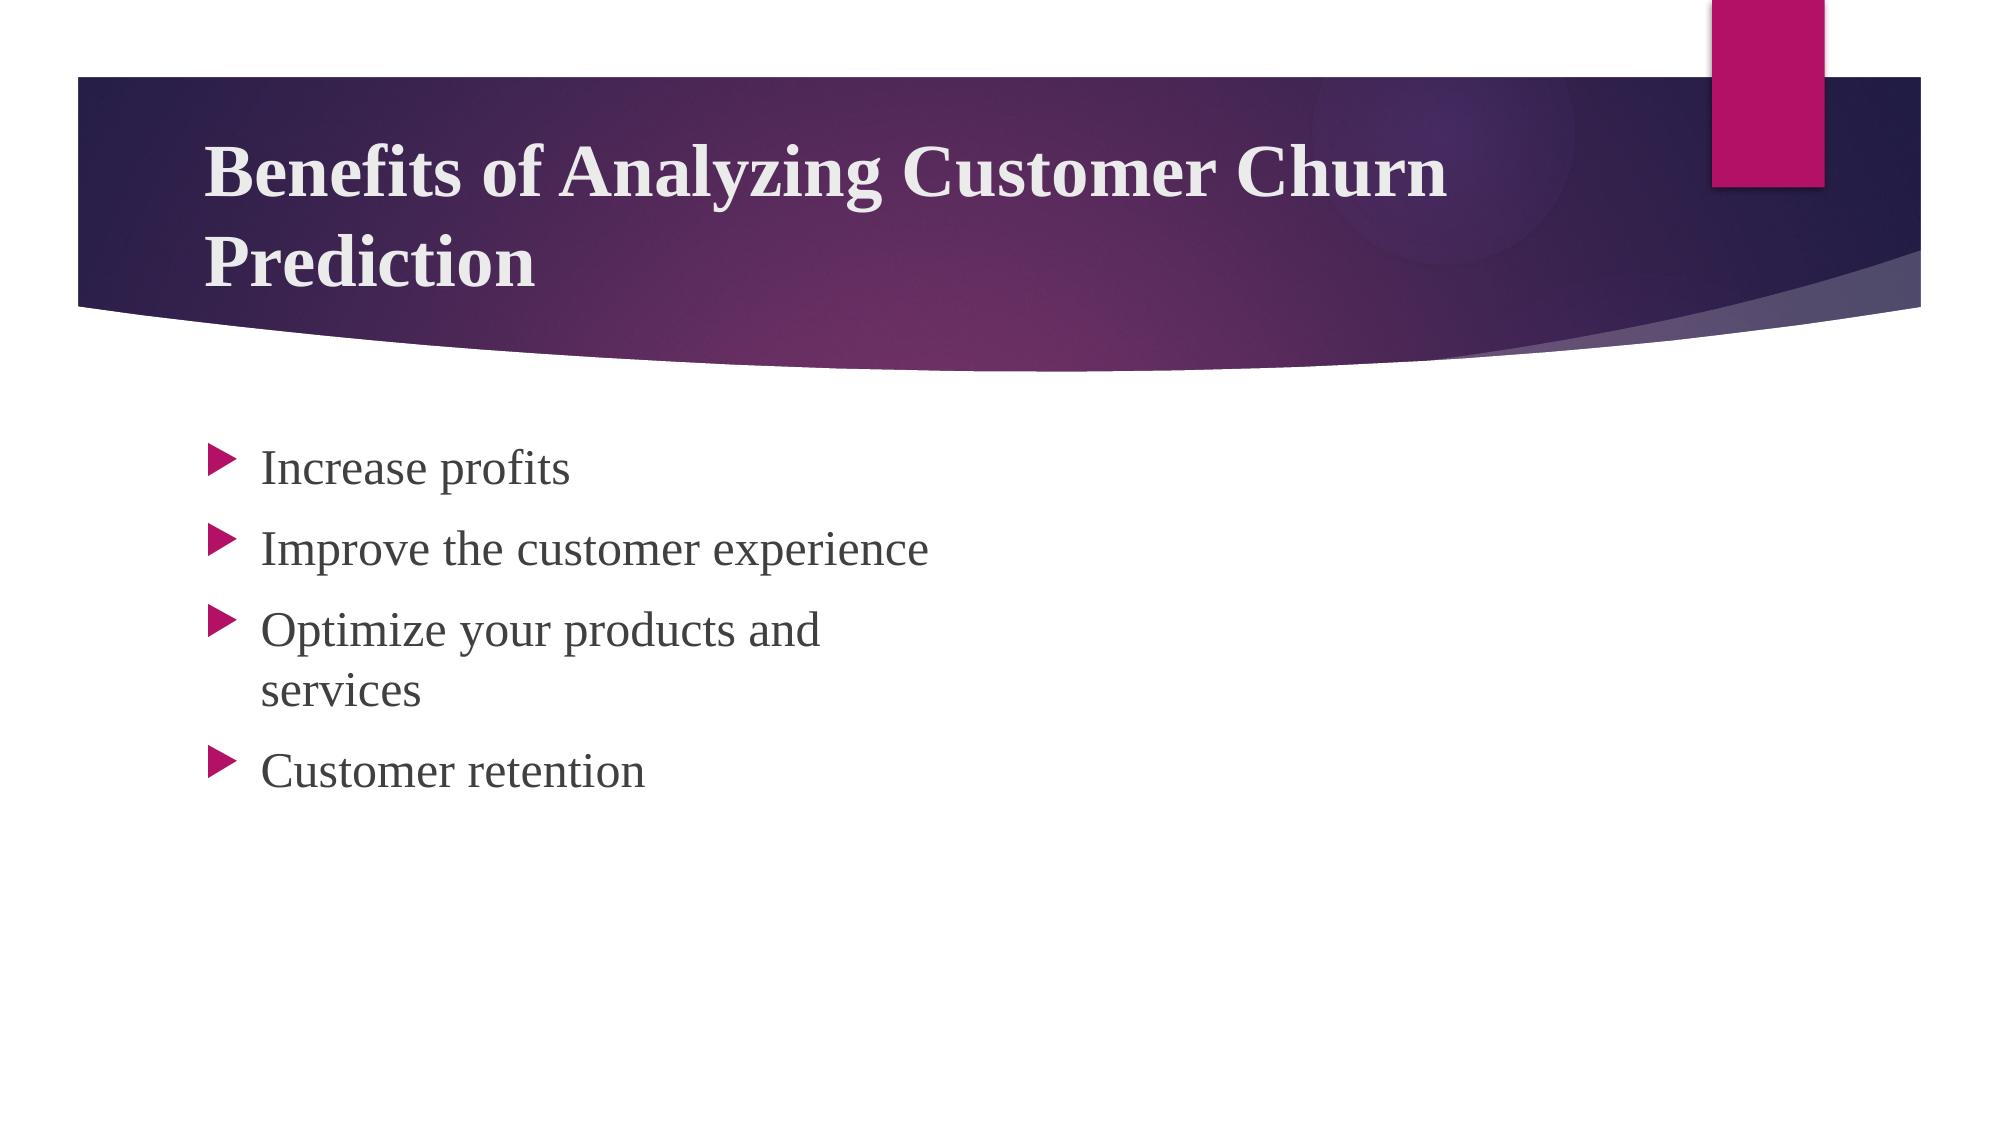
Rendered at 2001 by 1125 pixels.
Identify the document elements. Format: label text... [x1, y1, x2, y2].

list Increase profits Improve the customer experience Optimize your products and services Customer retention [189, 427, 981, 988]
title Benefits of Analyzing Customer Churn Prediction [189, 101, 1627, 321]
